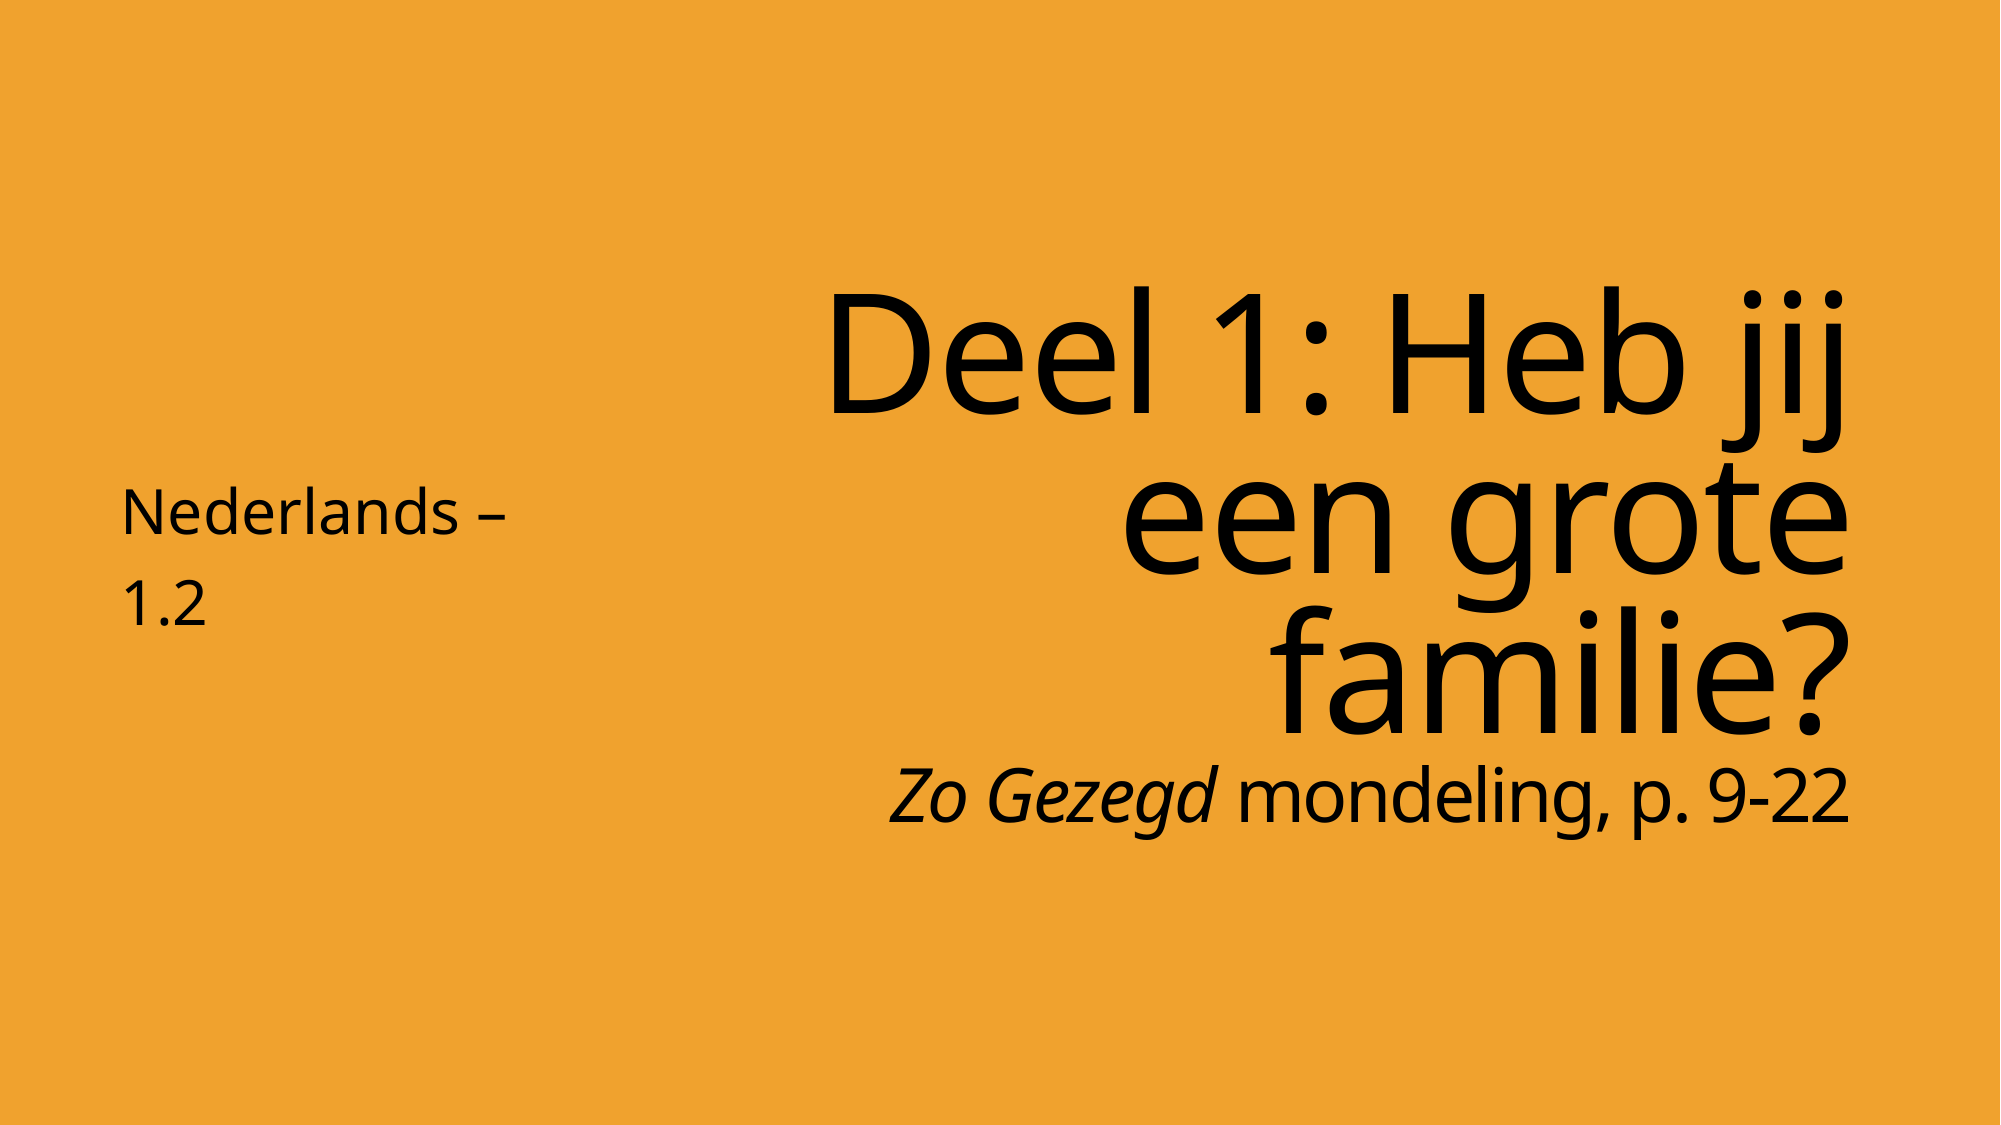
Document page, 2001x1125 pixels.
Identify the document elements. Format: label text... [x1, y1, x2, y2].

subtitle Nederlands – 1.2 [105, 158, 586, 964]
title Deel 1: Heb jij een grote familie? Zo Gezegd mondeling, p. 9-22 [743, 158, 1868, 964]
